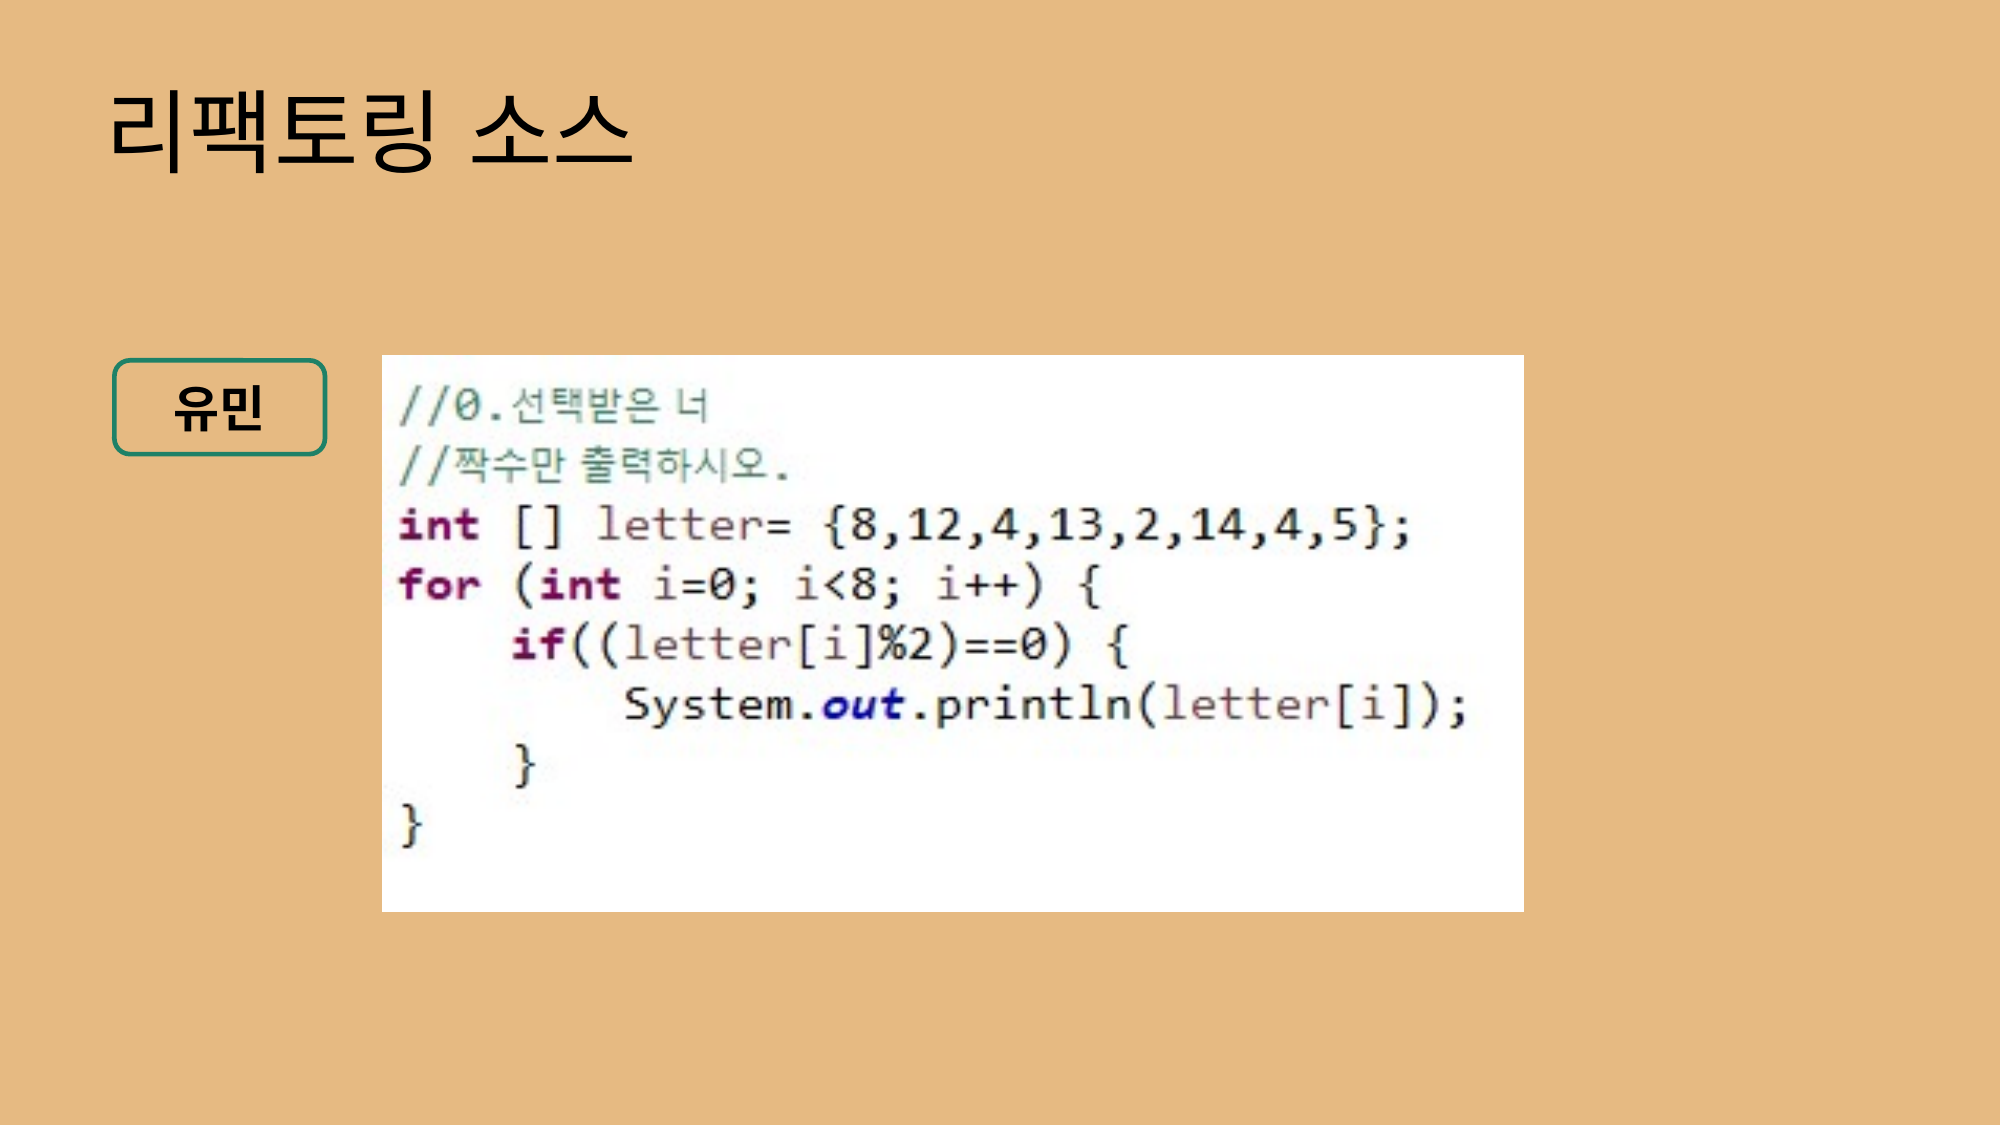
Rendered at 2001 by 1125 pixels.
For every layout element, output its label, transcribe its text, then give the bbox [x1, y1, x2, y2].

picture [382, 355, 1524, 912]
title 리팩토링 소스 [90, 28, 1816, 246]
text_box 유민 [113, 359, 327, 456]
